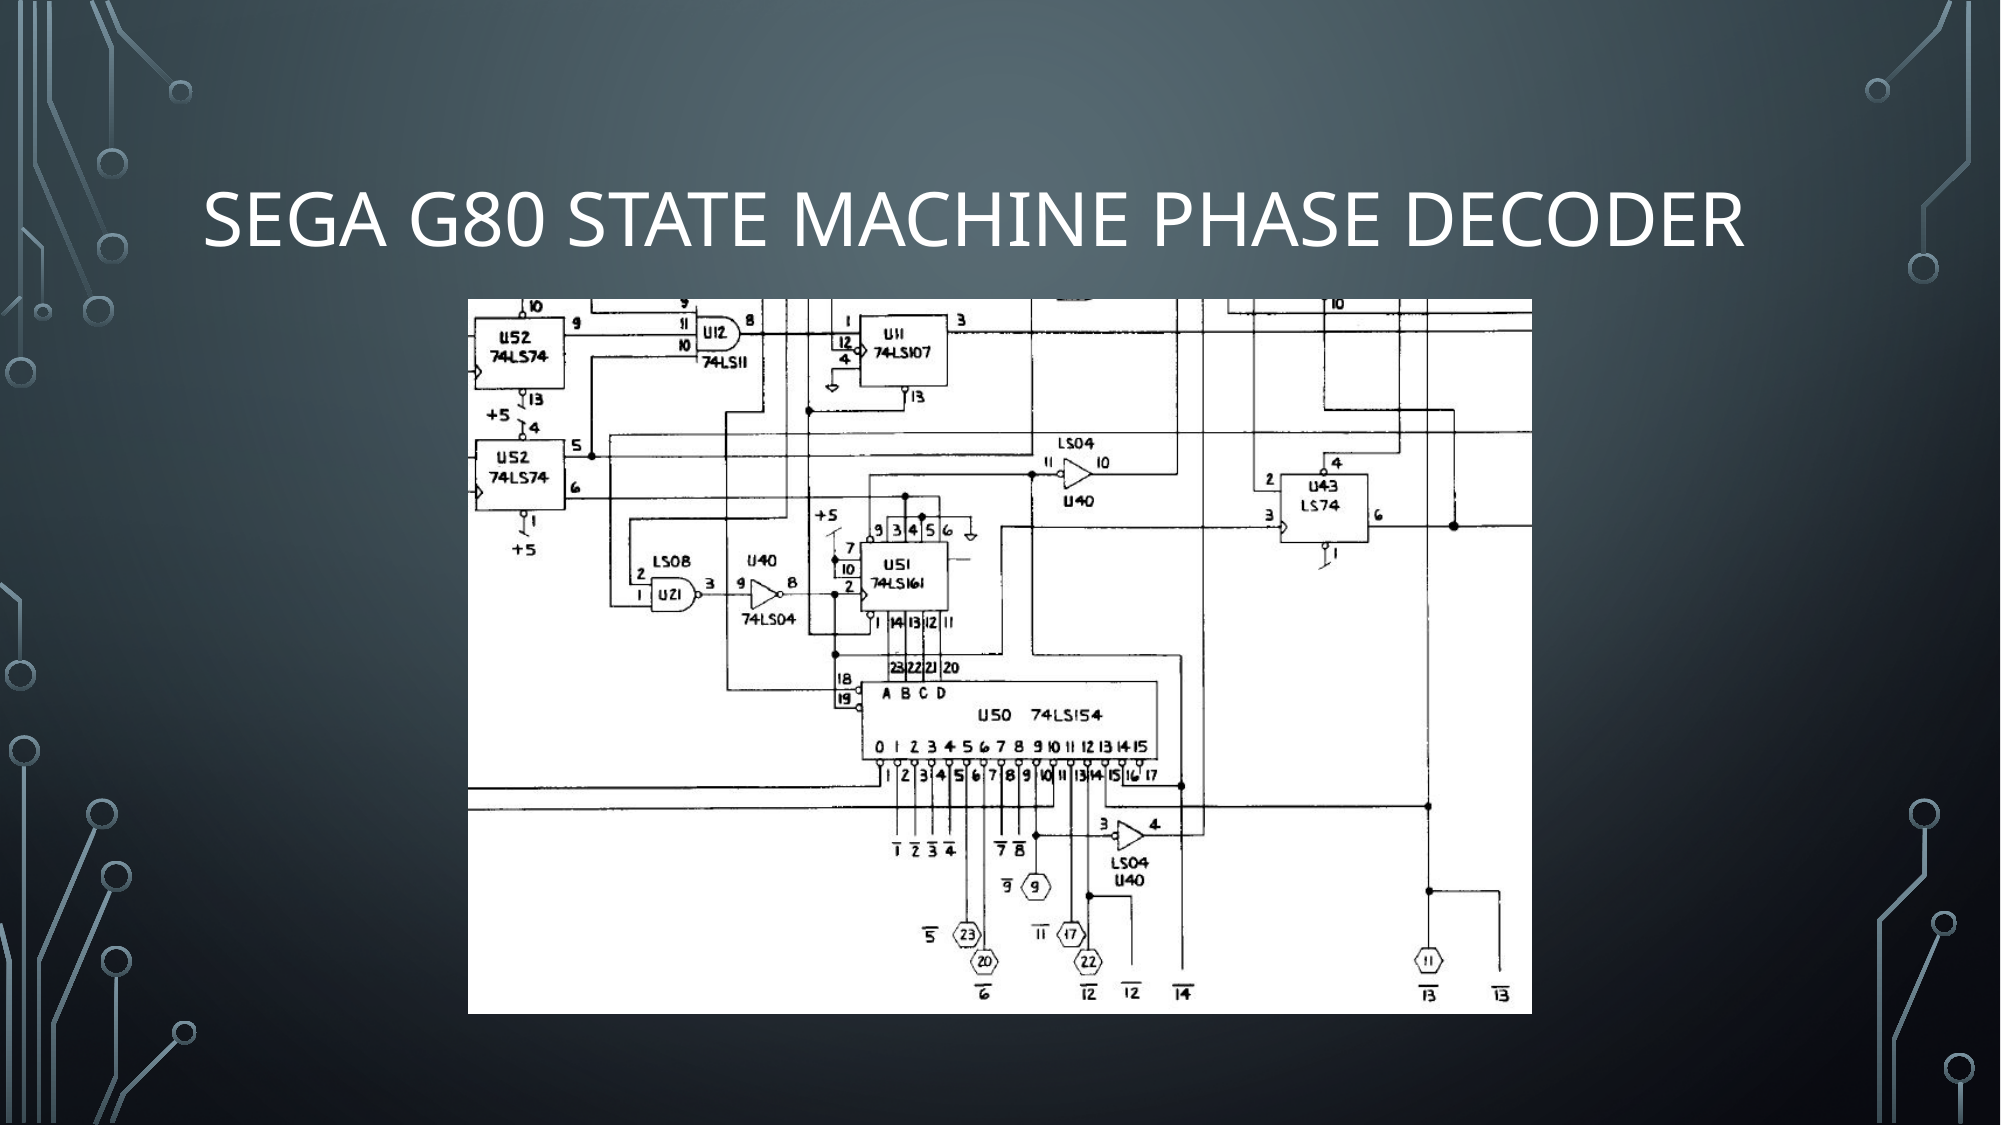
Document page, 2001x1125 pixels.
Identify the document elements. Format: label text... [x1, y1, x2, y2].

title Sega G80 state machine phase decoder [187, 101, 1813, 344]
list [468, 299, 1532, 1014]
